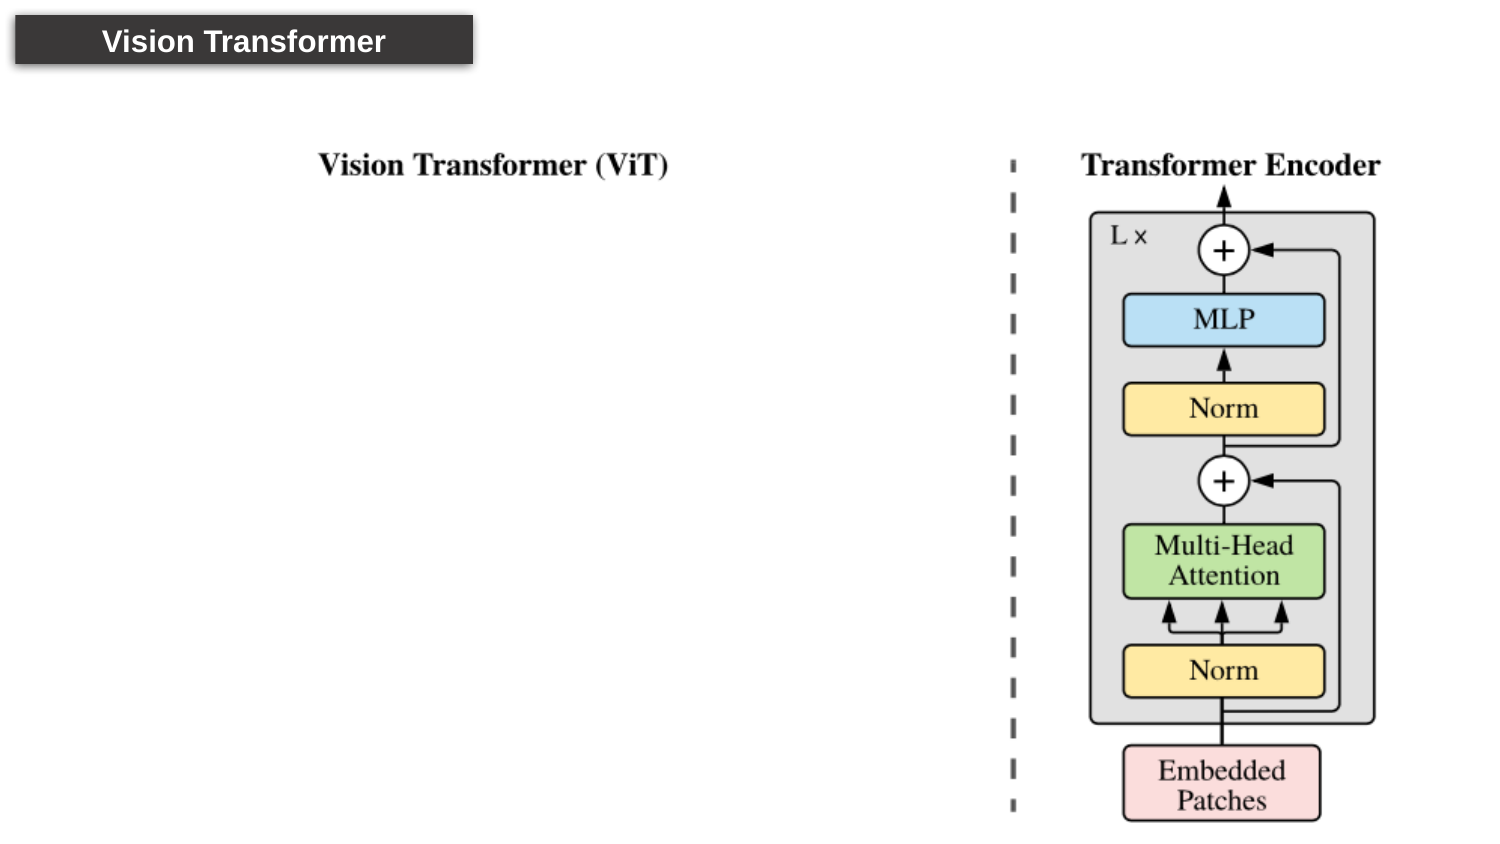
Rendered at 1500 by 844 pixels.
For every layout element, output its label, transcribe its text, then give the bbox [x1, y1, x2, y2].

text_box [42, 114, 1450, 844]
text_box Vision Transformer [15, 15, 473, 64]
